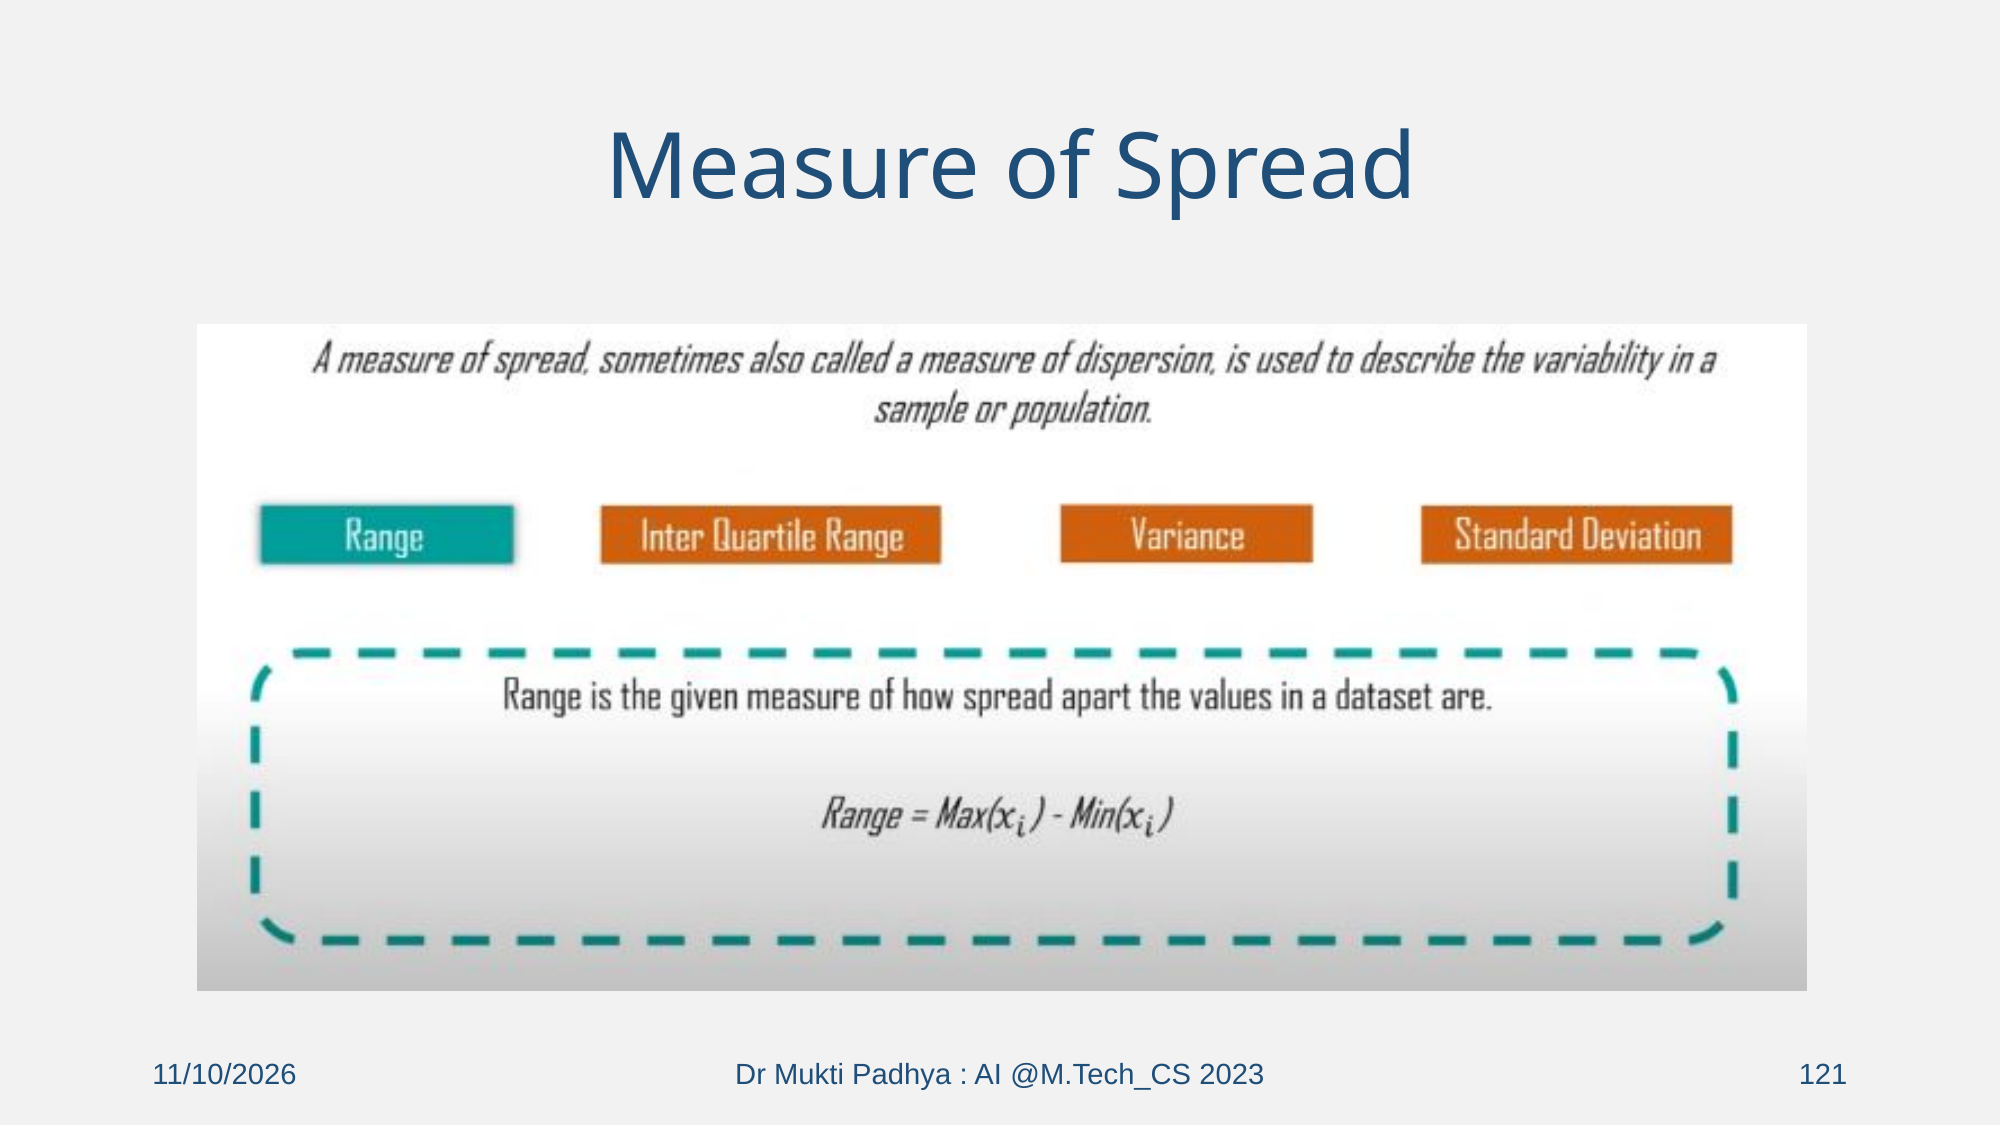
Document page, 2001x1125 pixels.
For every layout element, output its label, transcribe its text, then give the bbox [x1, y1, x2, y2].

footer Dr Mukti Padhya : AI @M.Tech_CS 2023 [662, 1042, 1338, 1103]
slide_number 121 [1412, 1042, 1863, 1103]
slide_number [137, 1042, 588, 1103]
title Measure of Spread [137, 59, 1863, 278]
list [197, 324, 1807, 991]
